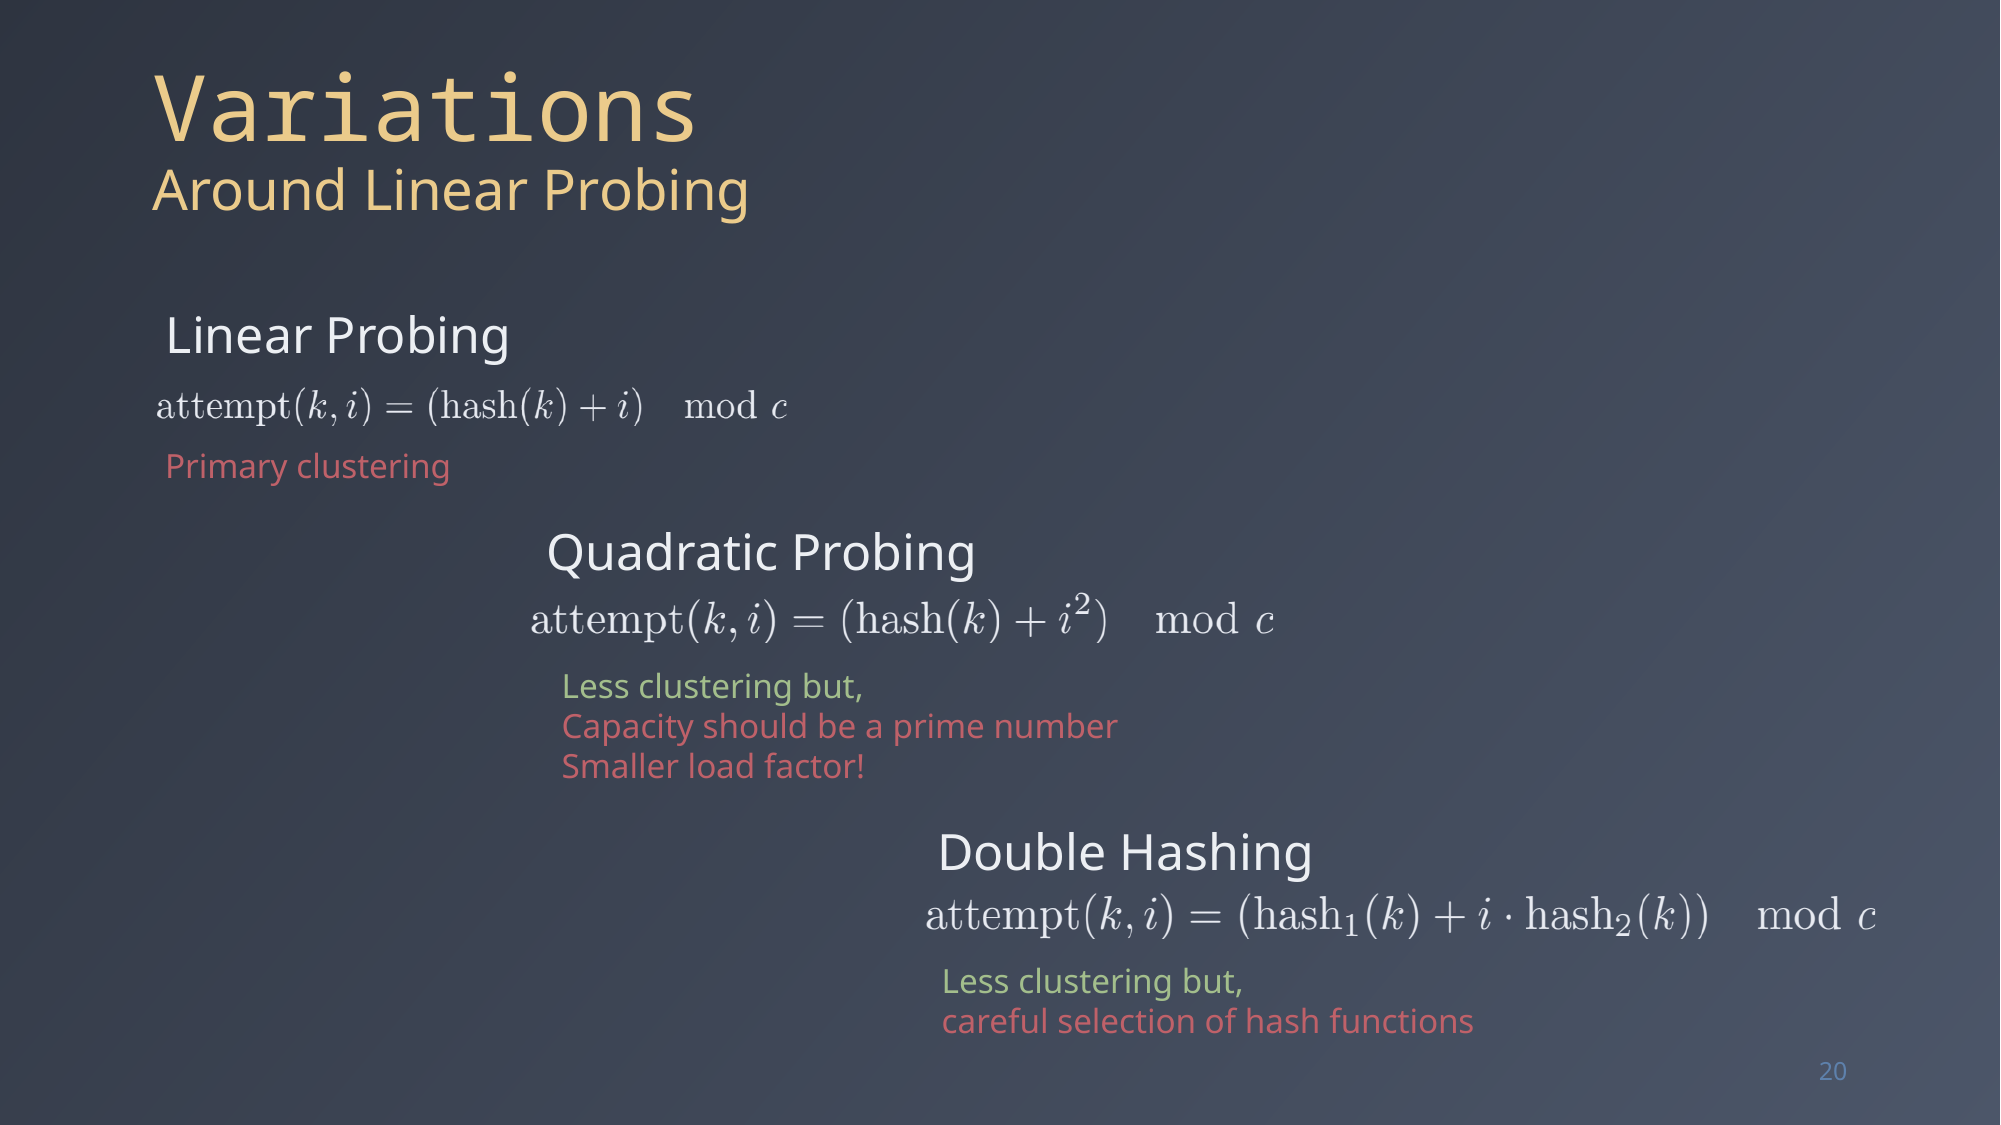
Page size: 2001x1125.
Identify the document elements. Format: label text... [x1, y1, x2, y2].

text_box Less clustering but, Capacity should be a prime number Smaller load factor! [546, 657, 1135, 792]
title Variations Around Linear Probing [137, 26, 1863, 230]
slide_number 20 [1738, 1042, 1863, 1103]
text_box Quadratic Probing [532, 512, 993, 588]
text_box Linear Probing [151, 295, 527, 371]
text_box Less clustering but, careful selection of hash functions [926, 952, 1491, 1048]
picture [925, 892, 1876, 939]
text_box Primary clustering [150, 437, 467, 493]
picture [530, 591, 1274, 643]
picture [157, 386, 787, 426]
text_box Double Hashing [922, 813, 1330, 888]
